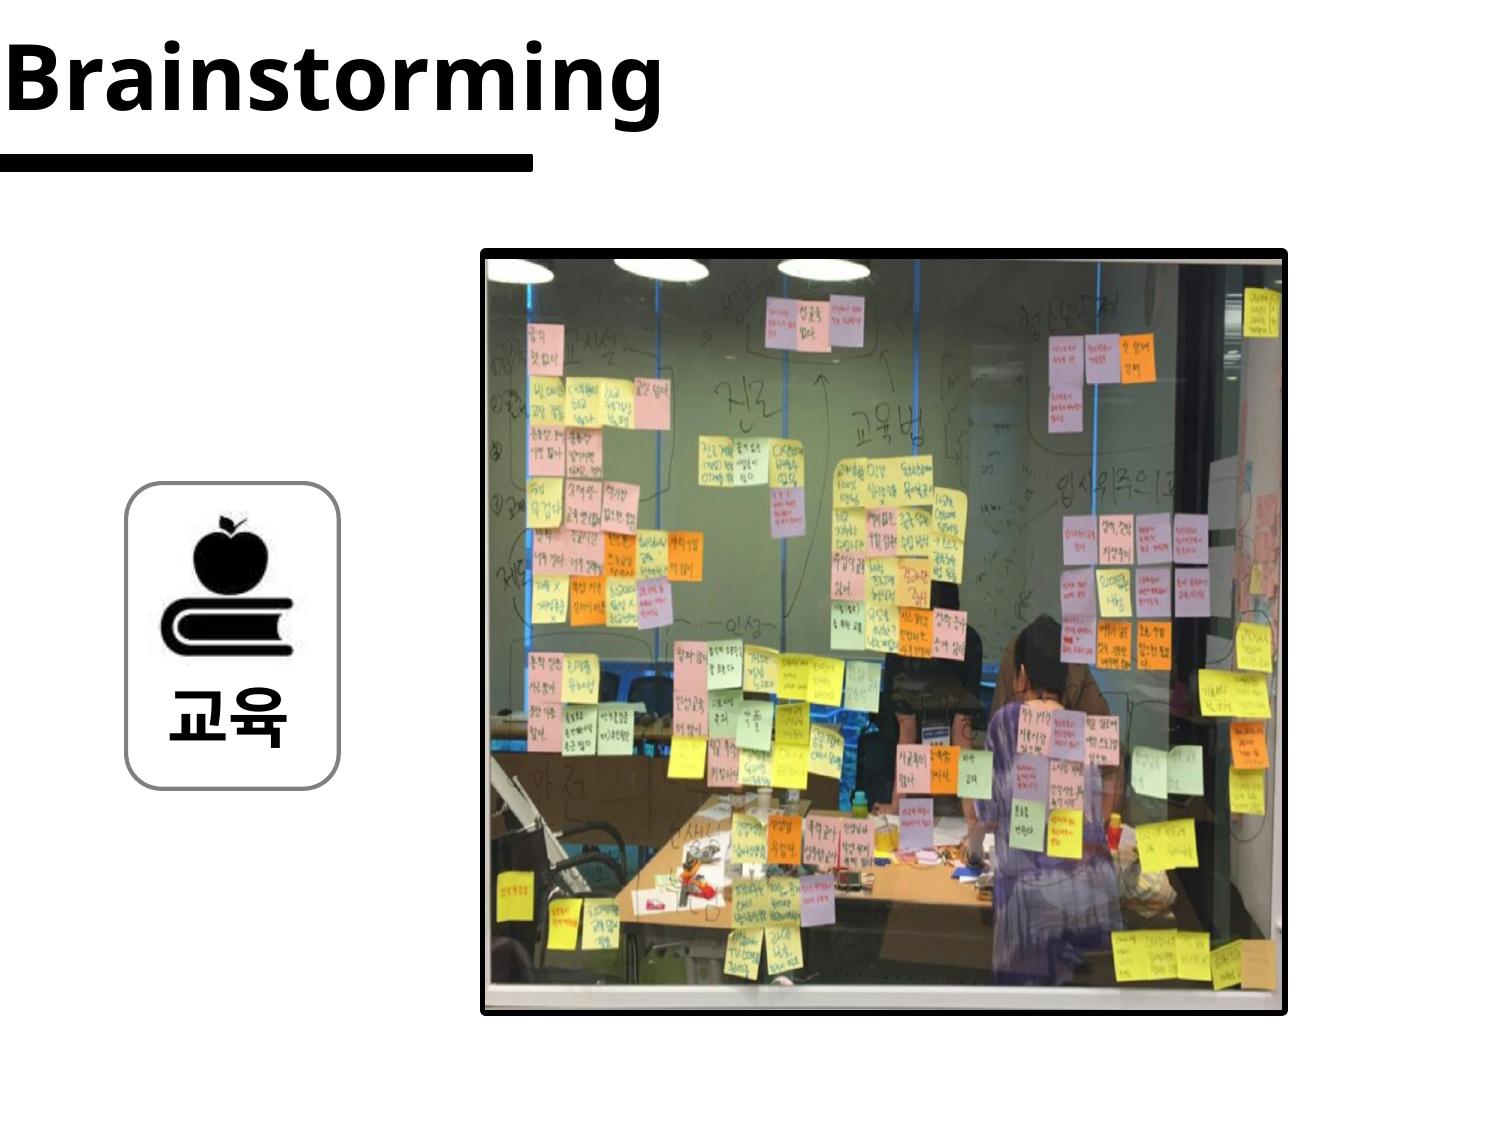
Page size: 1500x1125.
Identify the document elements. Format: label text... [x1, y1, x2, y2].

text_box Brainstorming [0, 11, 682, 136]
picture [485, 259, 1282, 1011]
text_box 사진? [484, 252, 1284, 261]
picture [147, 492, 312, 666]
text_box [124, 481, 341, 791]
text_box [0, 154, 533, 172]
